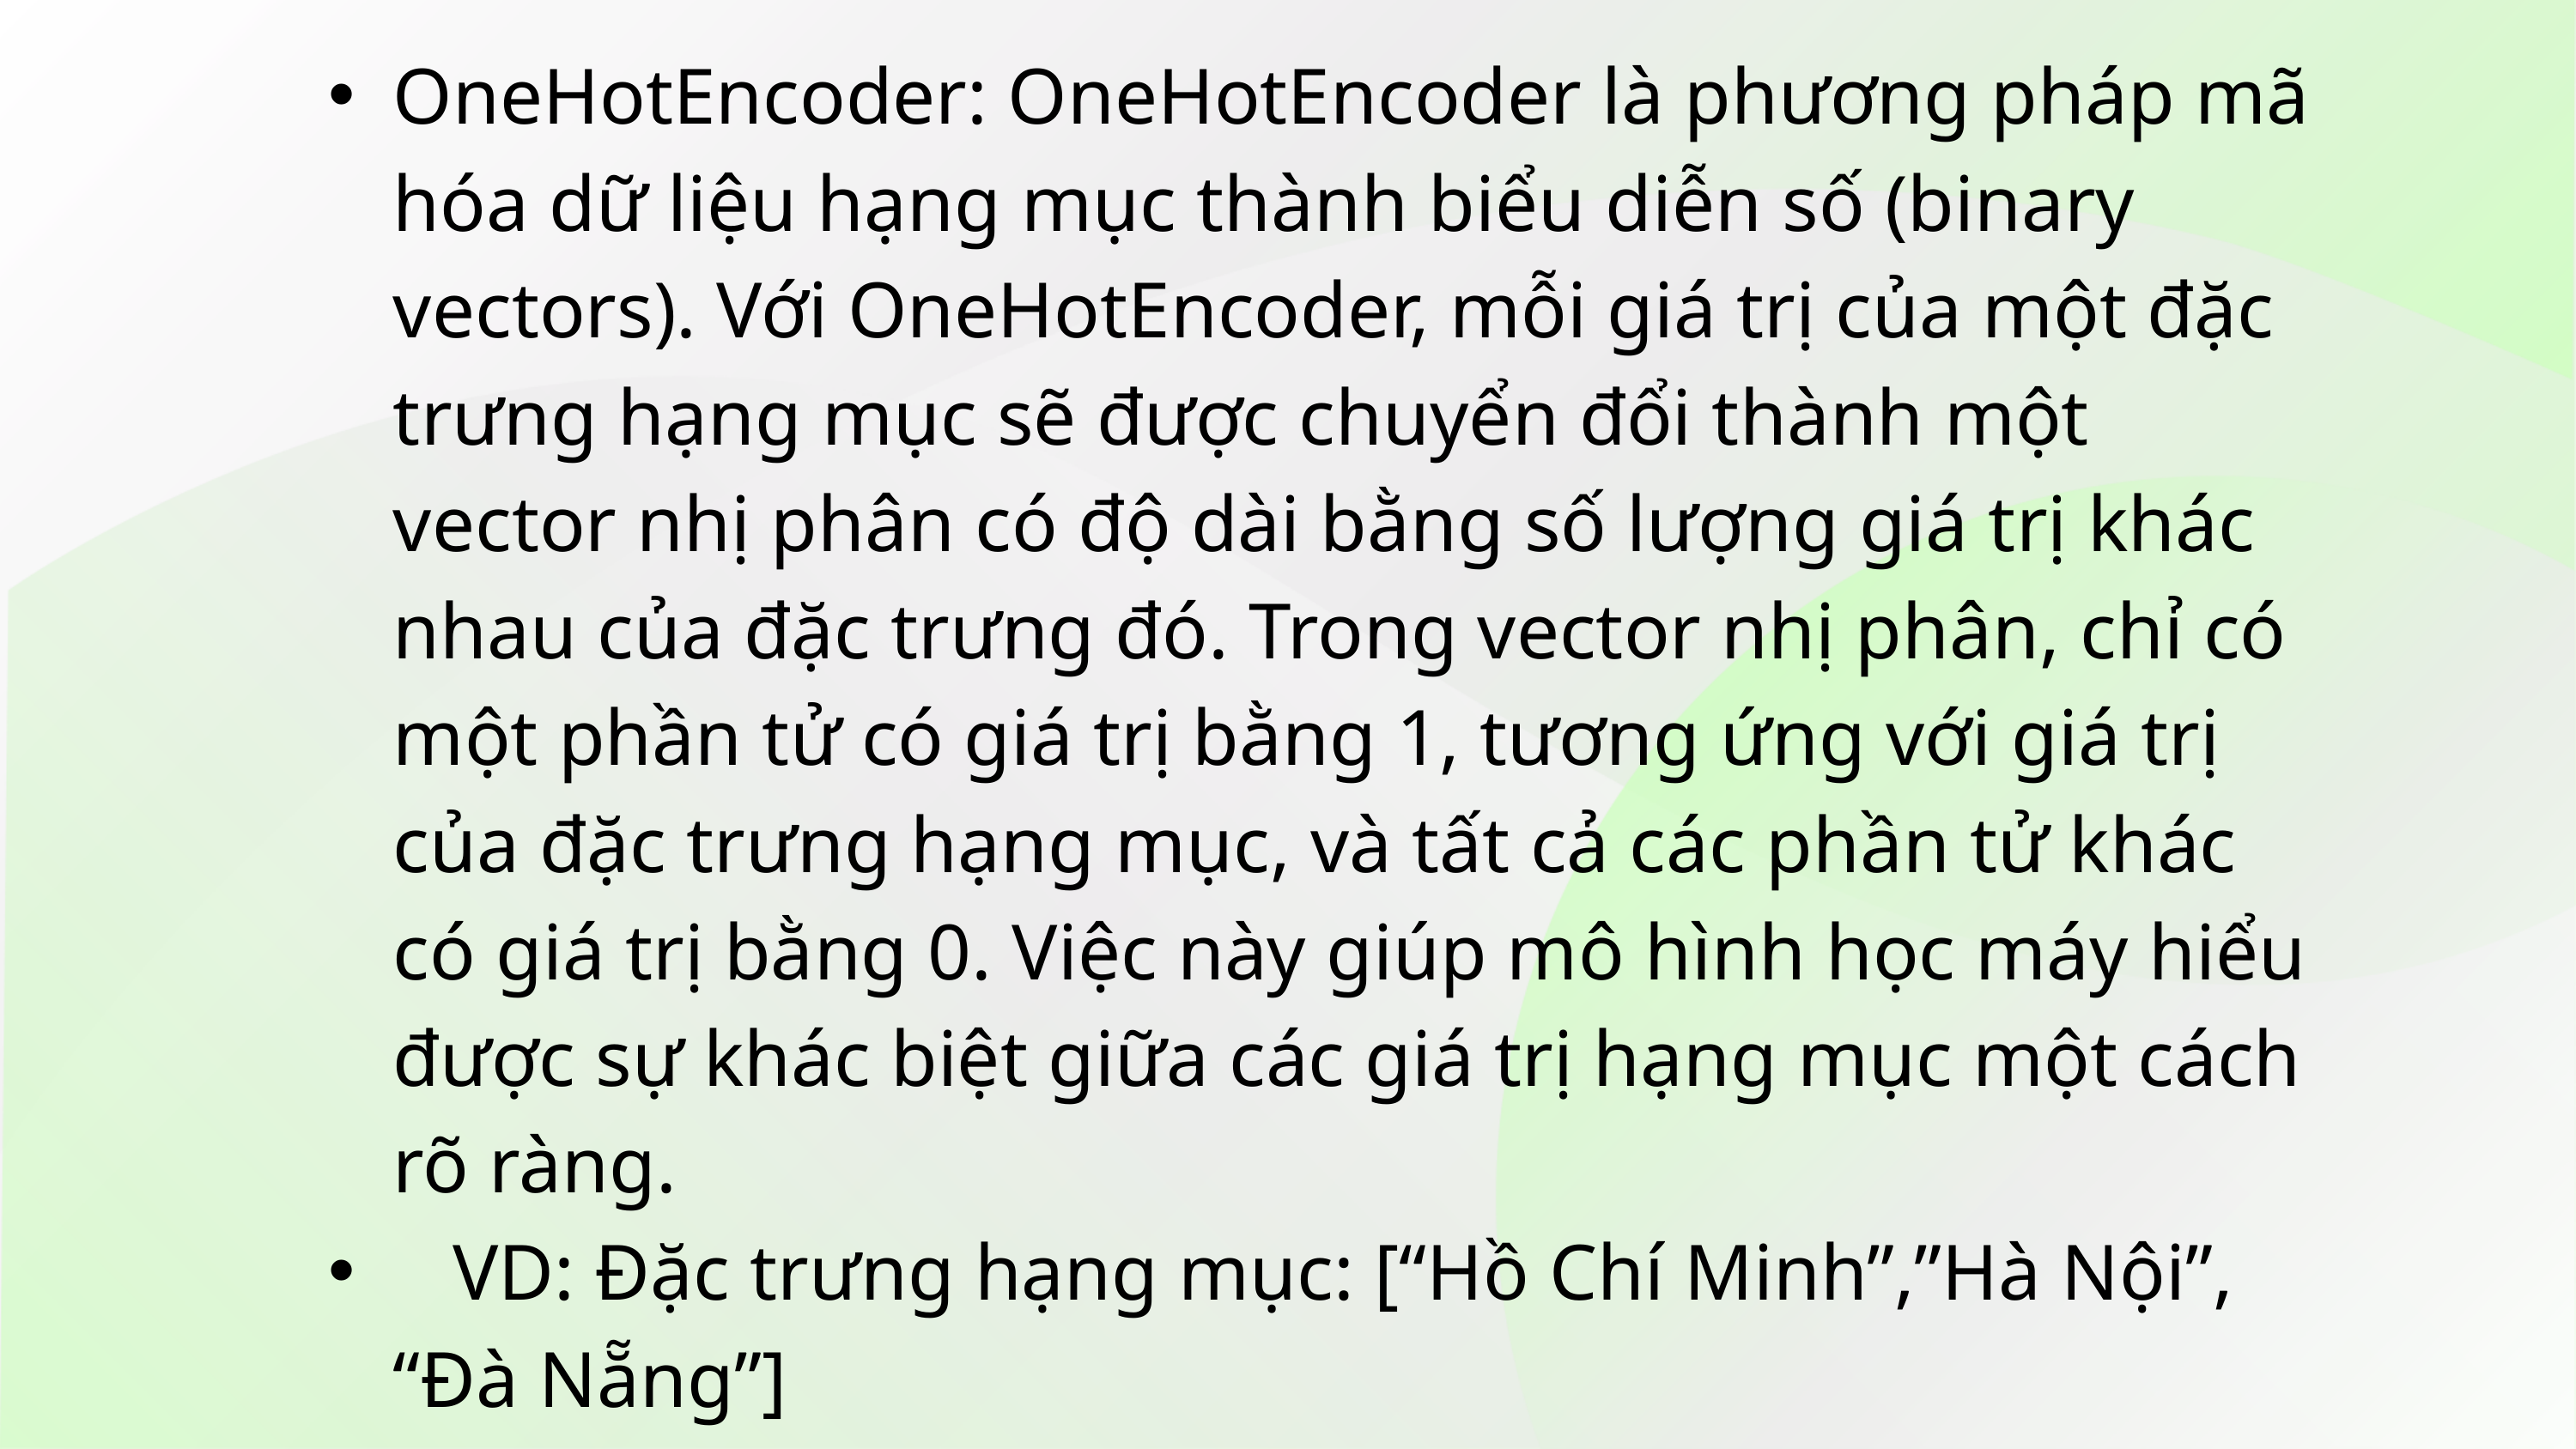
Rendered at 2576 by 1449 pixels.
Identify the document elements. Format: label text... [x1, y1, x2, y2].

text_box [0, 0, 2576, 1449]
text_box OneHotEncoder: OneHotEncoder là phương pháp mã hóa dữ liệu hạng mục thành biểu diễn số (binary vectors). Với OneHotEncoder, mỗi giá trị của một đặc trưng hạng mục sẽ được chuyển đổi thành một vector nhị phân có độ dài bằng số lượng giá trị khác nhau của đặc trưng đó. Trong vector nhị phân, chỉ có một phần tử có giá trị bằng 1, tương ứng với giá trị của đặc trưng hạng mục, và tất cả các phần tử khác có giá trị bằng 0. Việc này giúp mô hình học máy hiểu được sự khác biệt giữa các giá trị hạng mục một cách rõ ràng. VD: Đặc trưng hạng mục: [“Hồ Chí Minh”,”Hà Nội”, “Đà Nẵng”] Mã hóa OneHotEncoder: [[1,0,0],[0,1,0],[0,0,1]] [263, 32, 2313, 1449]
